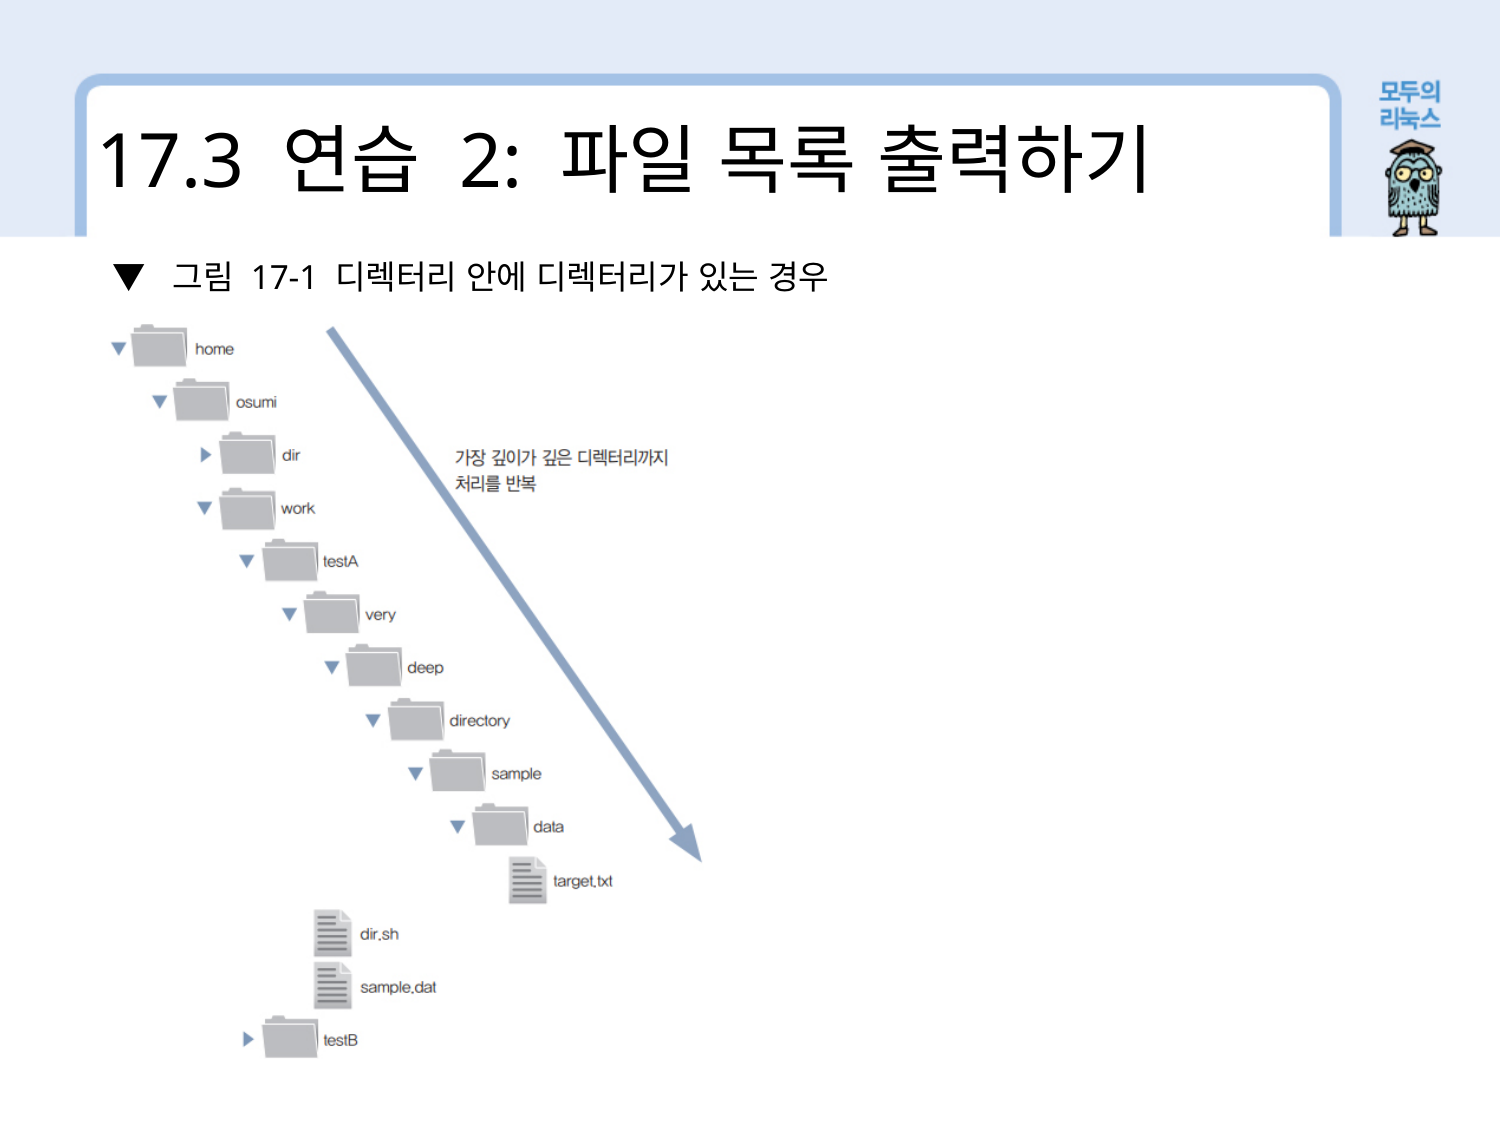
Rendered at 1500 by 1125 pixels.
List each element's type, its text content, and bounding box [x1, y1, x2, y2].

picture [0, 0, 1500, 1125]
text_box 17.3 연습 2: 파일 목록 출력하기 [81, 115, 1335, 221]
text_box ▼ 그림 17-1 디렉터리 안에 디렉터리가 있는 경우 [97, 248, 1424, 314]
